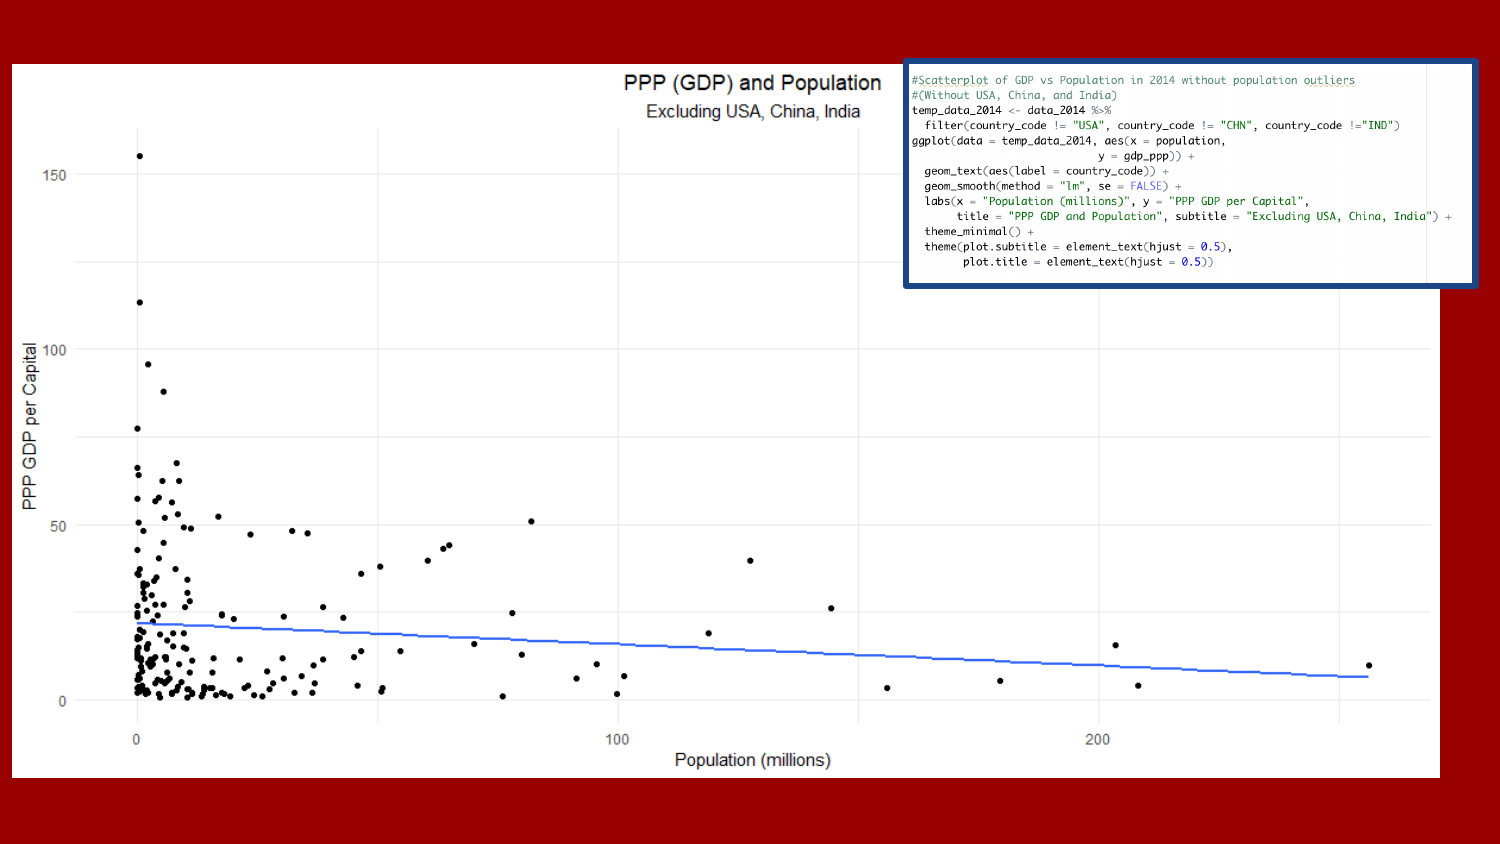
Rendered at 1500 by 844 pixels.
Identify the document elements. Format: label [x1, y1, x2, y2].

picture [12, 63, 1473, 778]
